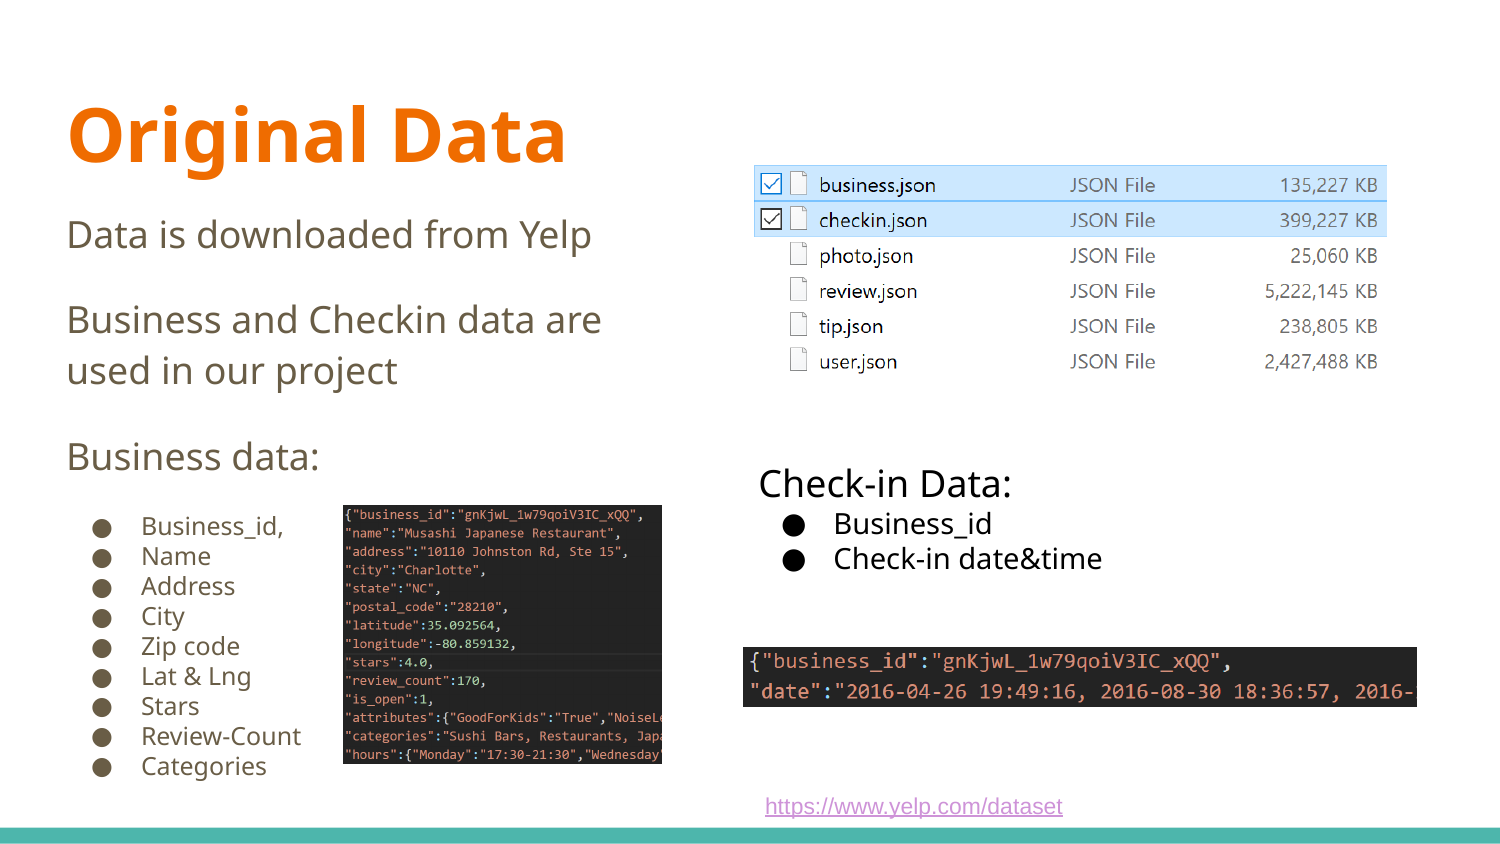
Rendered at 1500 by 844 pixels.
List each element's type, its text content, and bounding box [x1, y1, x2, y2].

picture [343, 505, 662, 764]
picture [742, 647, 1418, 707]
text_box https://www.yelp.com/dataset [749, 772, 1253, 818]
picture [749, 163, 1387, 374]
title Original Data [51, 72, 1449, 189]
list Data is downloaded from Yelp Business and Checkin data are used in our project Business data: Business_id, Name Address City Zip code Lat & Lng Stars Review-Count Categories [51, 189, 688, 818]
text_box Check-in Data: Business_id Check-in date&time [743, 444, 1357, 599]
